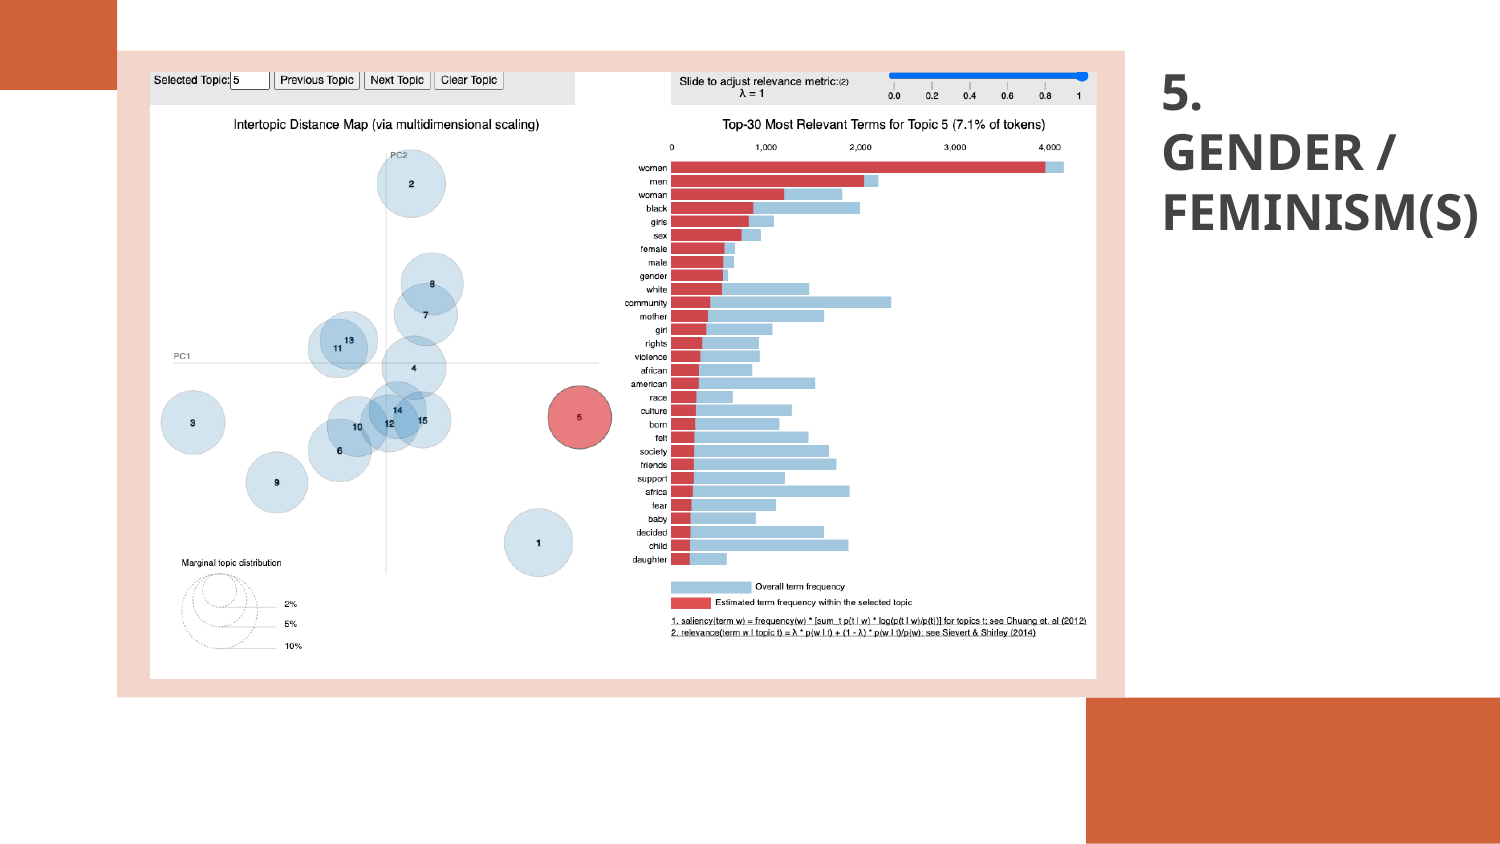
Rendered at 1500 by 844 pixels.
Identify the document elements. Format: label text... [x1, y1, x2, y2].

text_box [1086, 697, 1500, 844]
picture [149, 72, 1097, 679]
text_box [117, 50, 1125, 698]
title 5. GENDER / FEMINISM(S) [1146, 45, 1500, 243]
text_box [0, 0, 118, 90]
